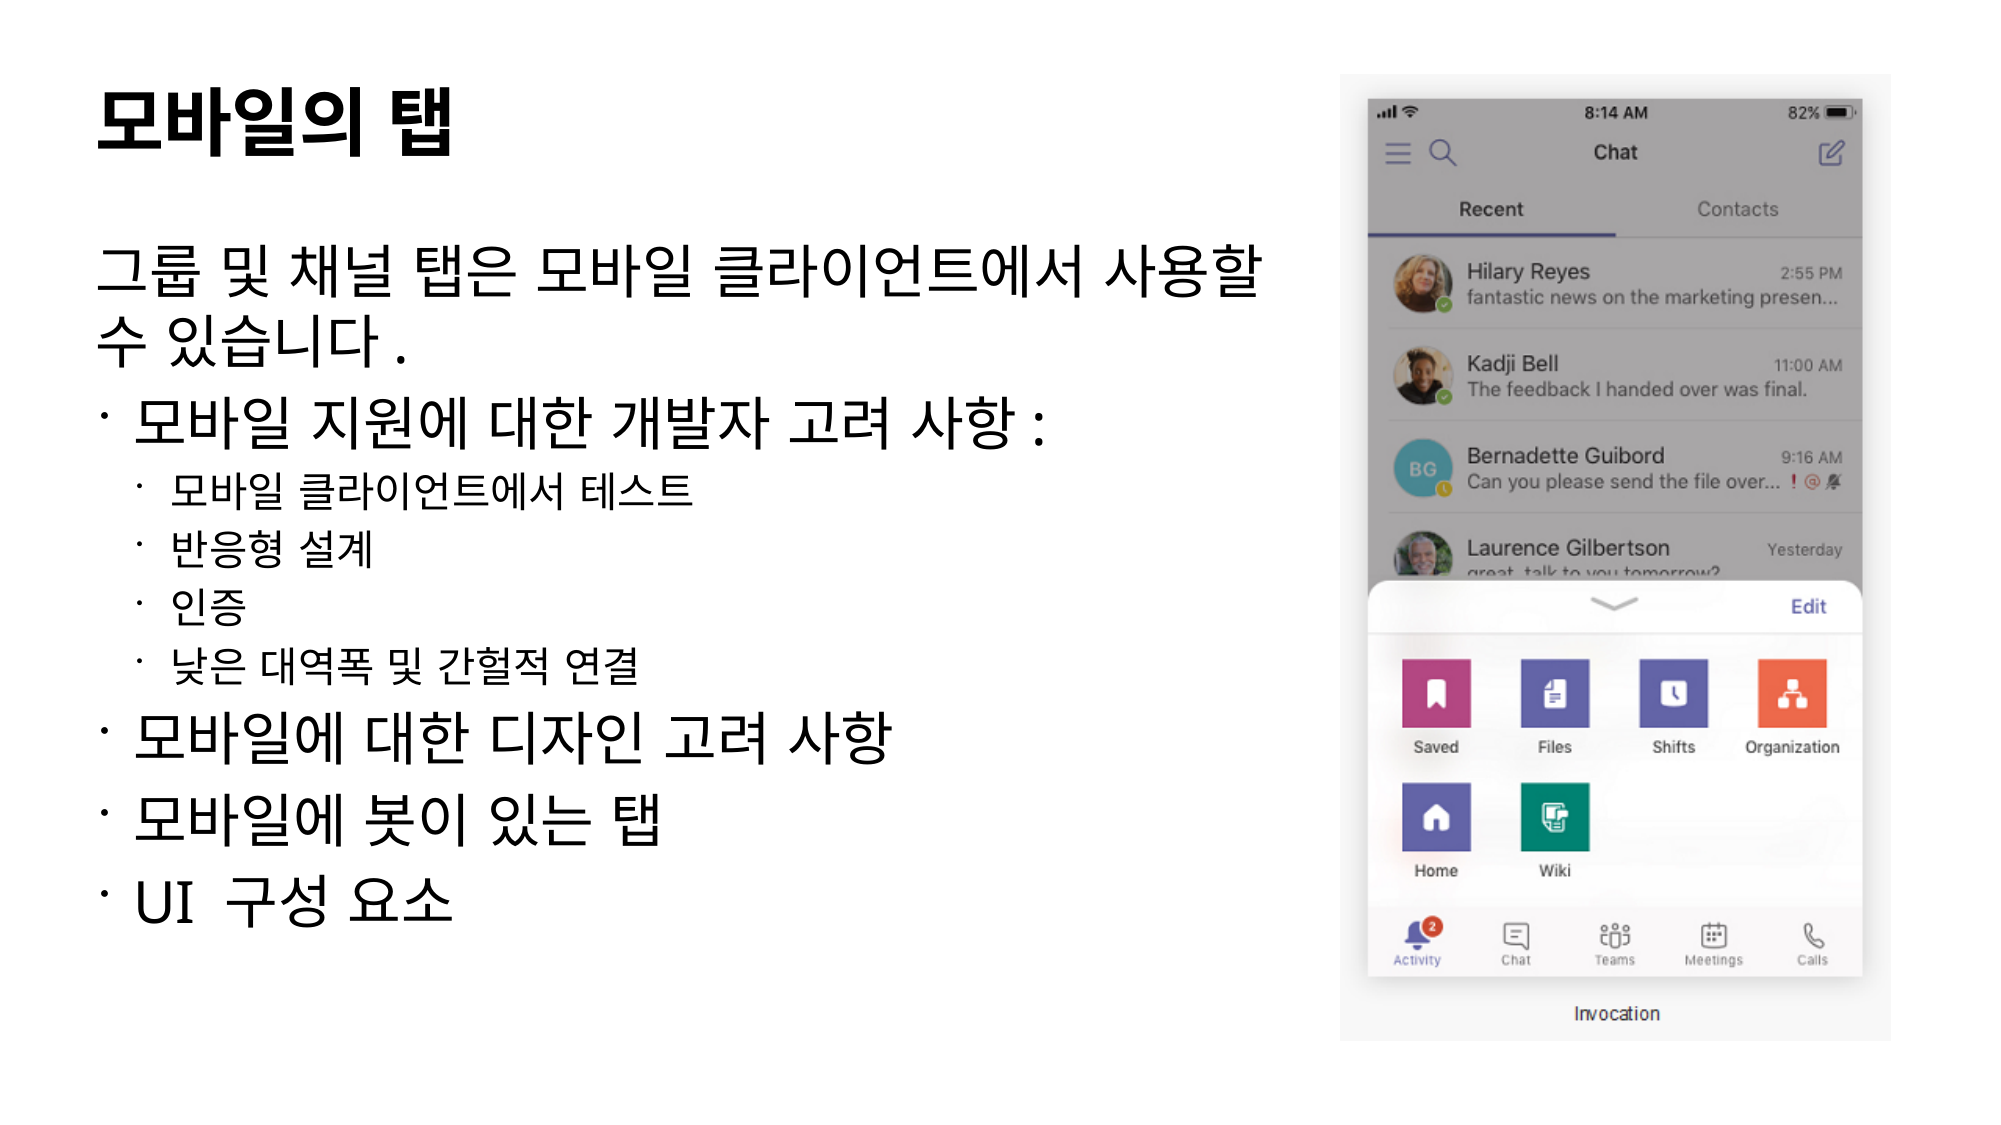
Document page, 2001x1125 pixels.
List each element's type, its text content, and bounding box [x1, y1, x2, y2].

list 그룹 및 채널 탭은 모바일 클라이언트에서 사용할 수 있습니다. 모바일 지원에 대한 개발자 고려 사항: 모바일 클라이언트에서 테스트 반응형 설계 인증 낮은 대역폭 및 간헐적 연결 모바일에 대한 디자인 고려 사항 모바일에 봇이 있는 탭 UI 구성 요소 [95, 235, 1293, 1019]
title 모바일의 탭 [95, 75, 1340, 167]
picture [1340, 74, 1892, 1041]
